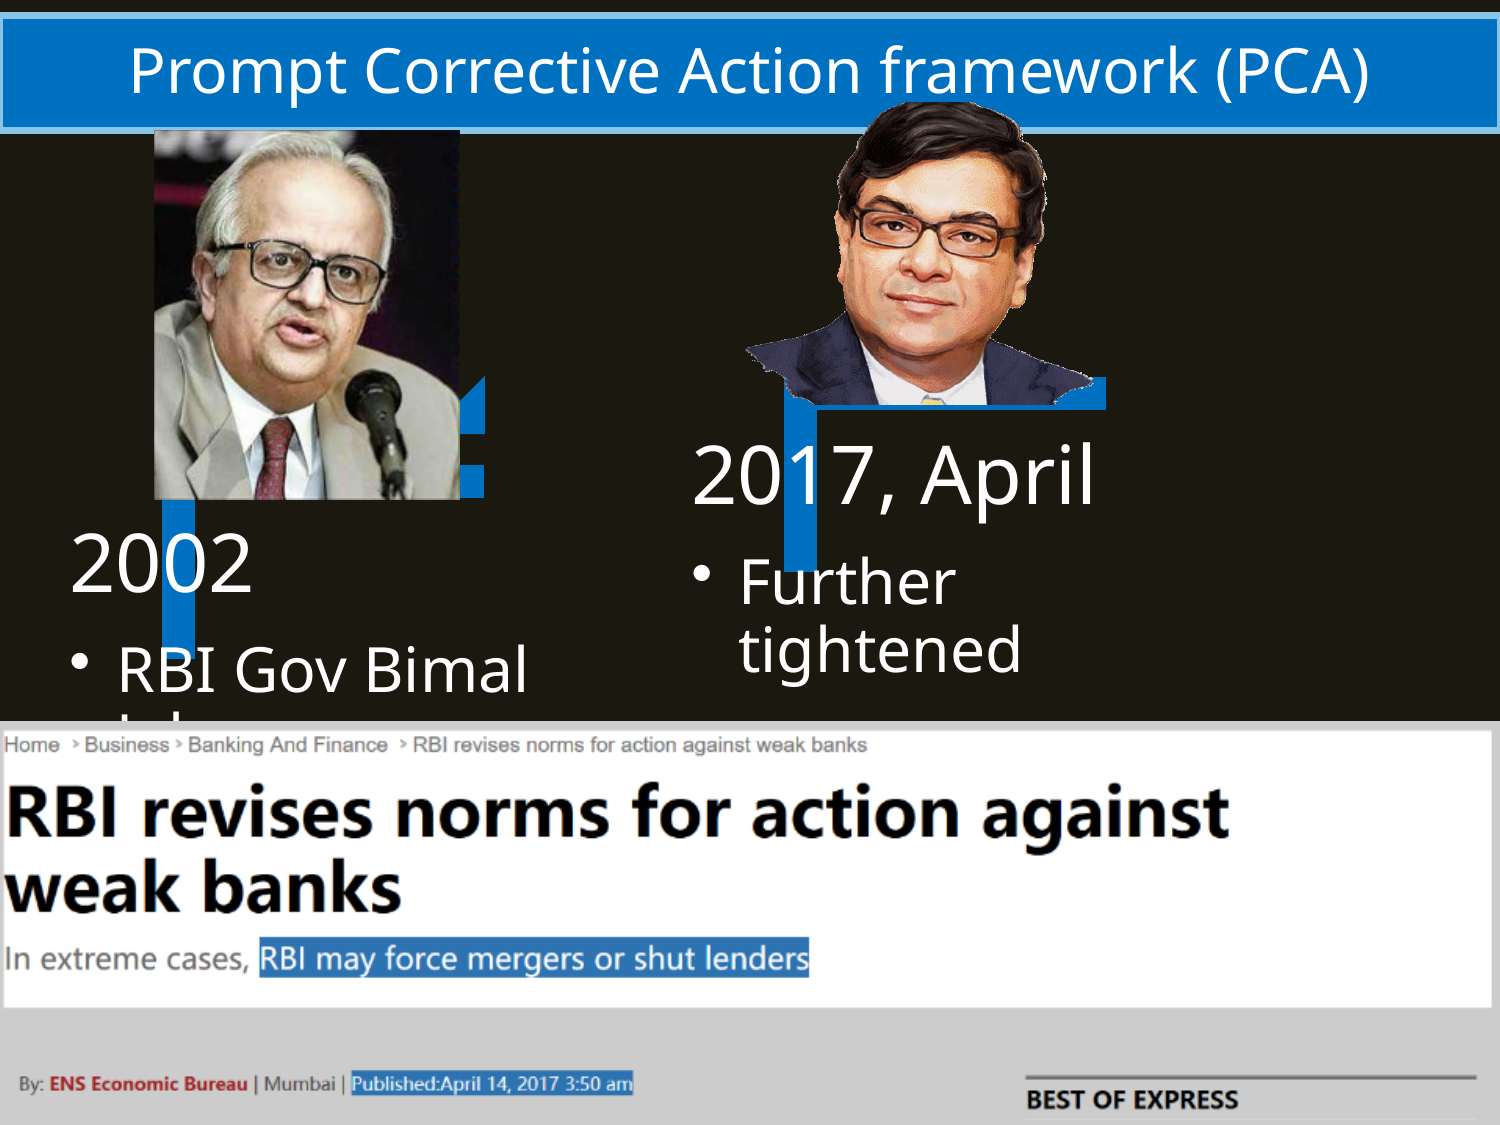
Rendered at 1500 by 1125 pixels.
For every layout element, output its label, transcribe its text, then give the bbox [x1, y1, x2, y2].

title Prompt Corrective Action framework (PCA) [0, 12, 1500, 134]
picture [154, 130, 460, 500]
picture [734, 102, 1105, 405]
picture [0, 721, 1500, 1125]
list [0, 378, 1460, 721]
